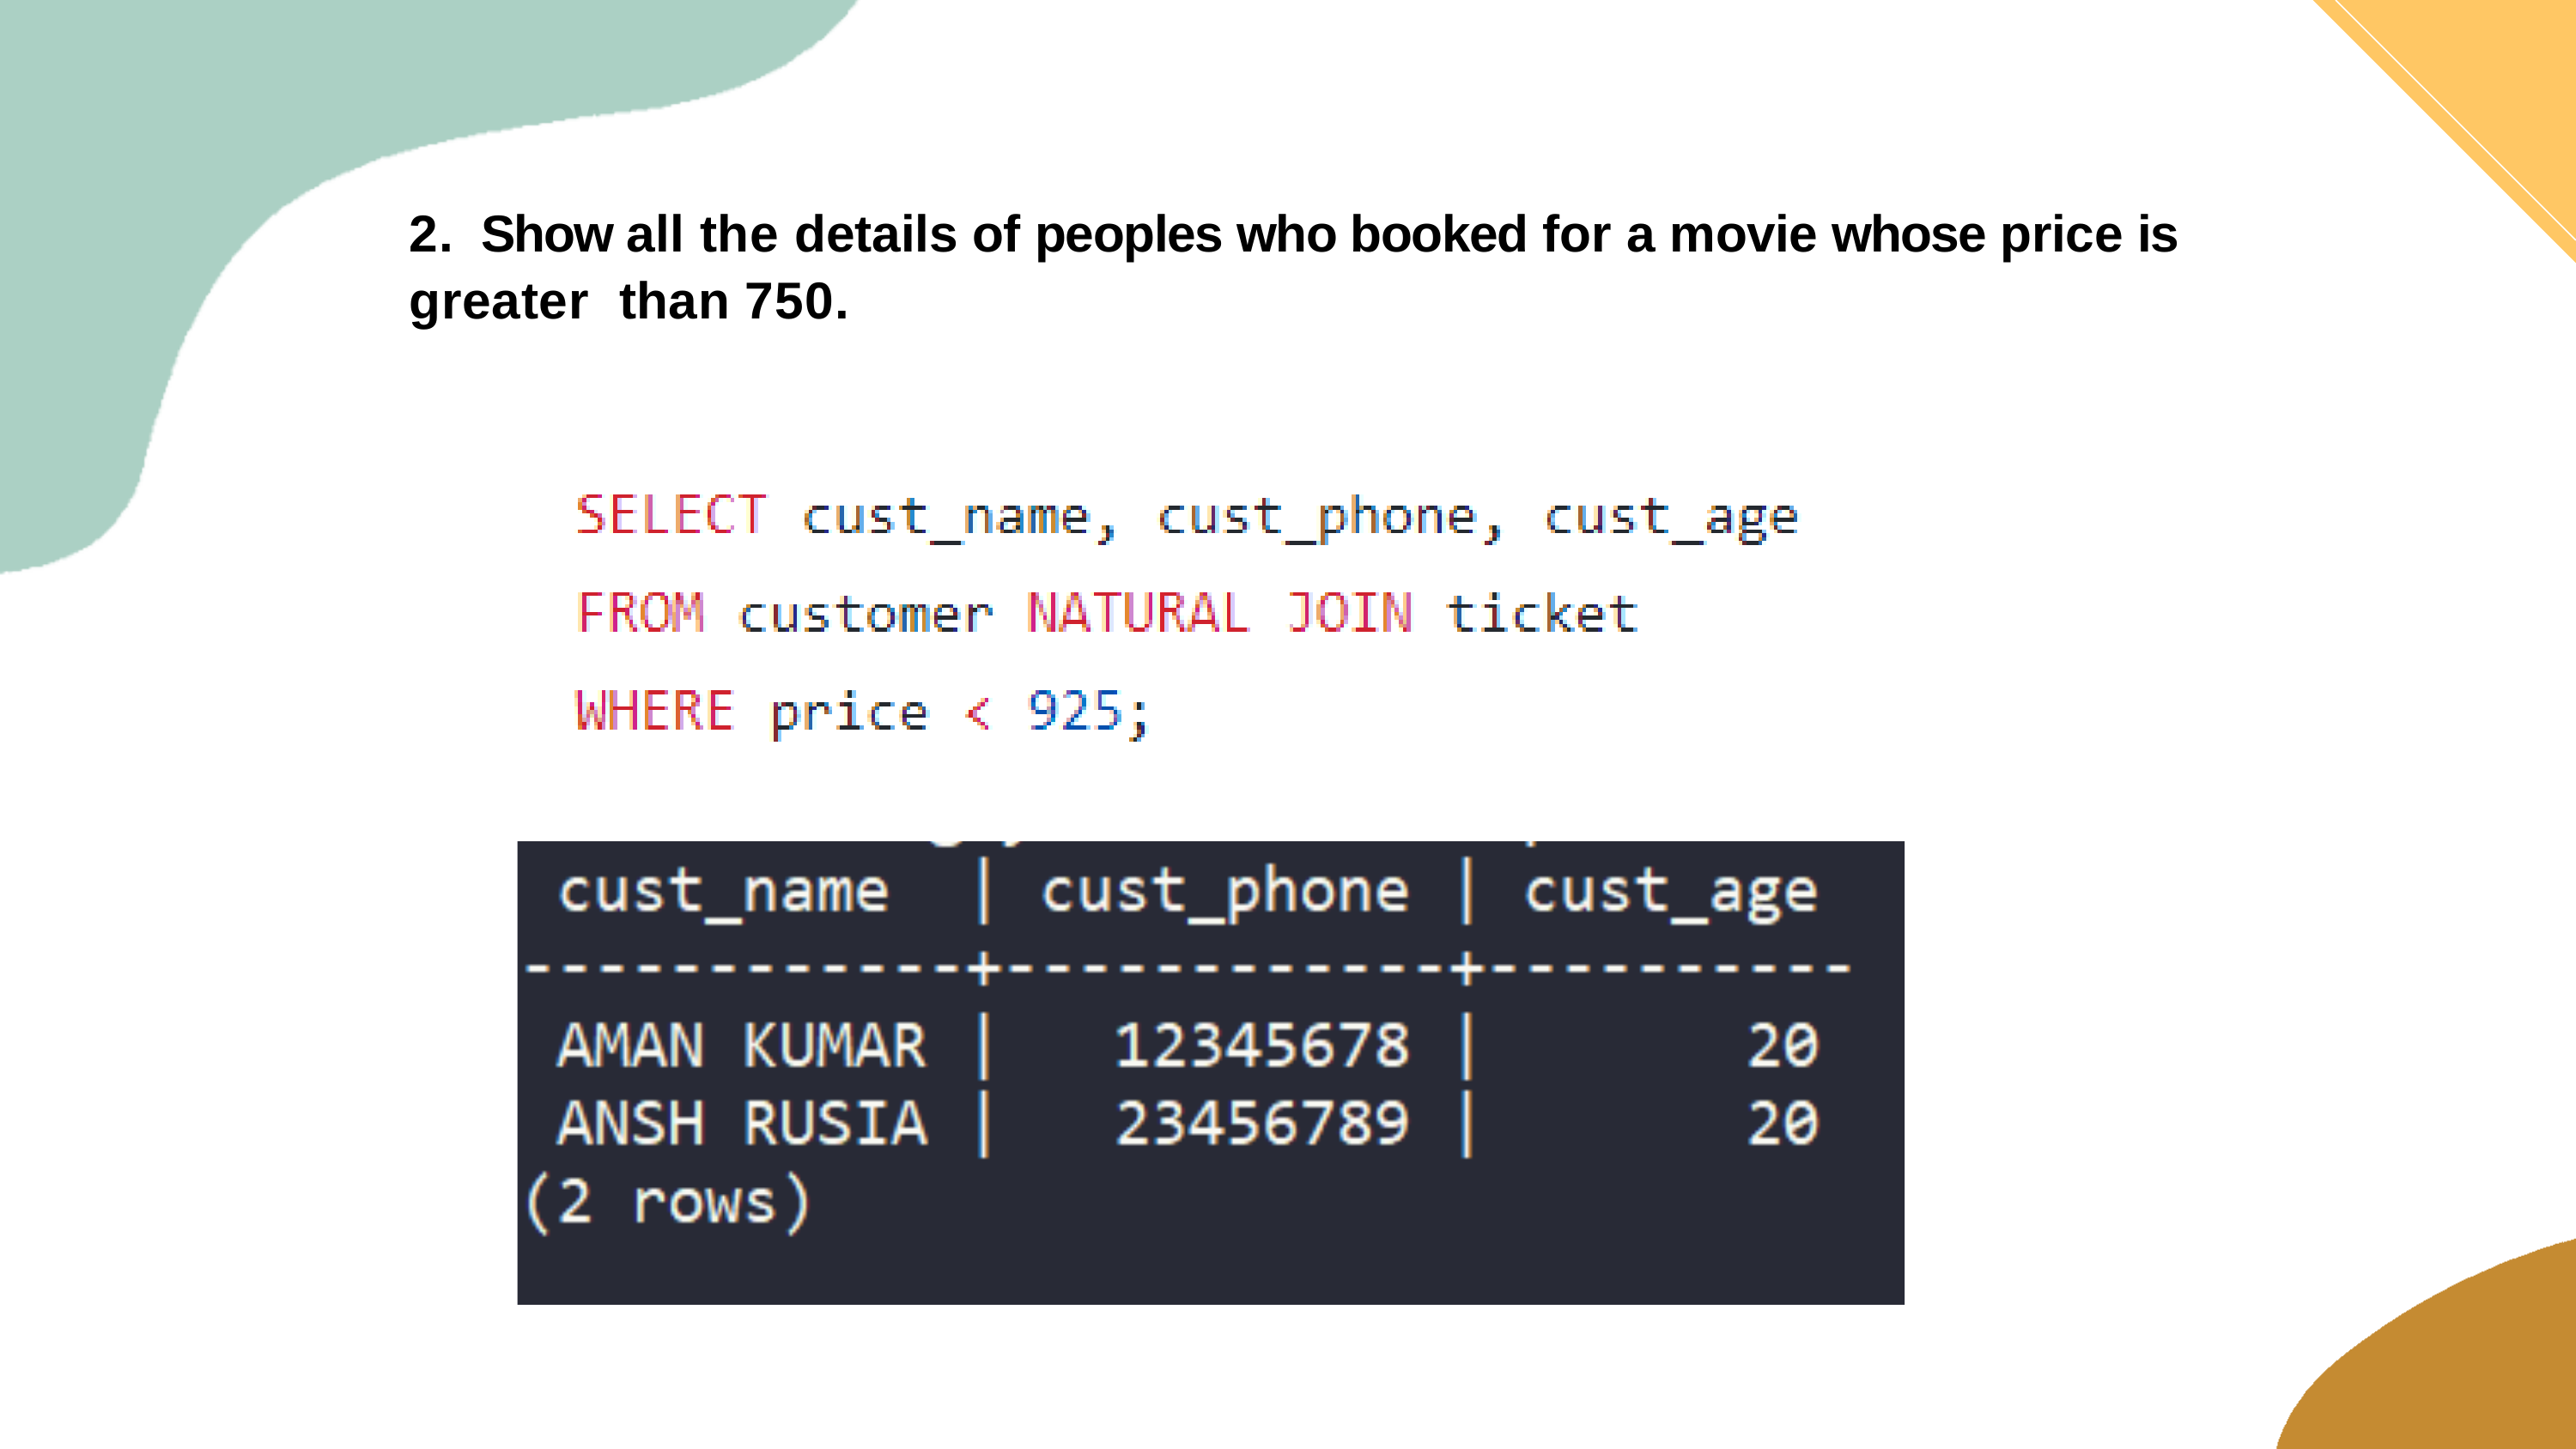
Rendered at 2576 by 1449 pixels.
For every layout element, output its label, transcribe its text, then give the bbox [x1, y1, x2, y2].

text_box [544, 467, 1950, 754]
text_box [2268, 1220, 2576, 1449]
text_box [2312, 0, 2576, 264]
text_box [517, 841, 1905, 1305]
text_box [0, 0, 903, 610]
title 2. Show all the details of peoples who booked for a movie whose price is greater than 750. [407, 194, 2354, 438]
